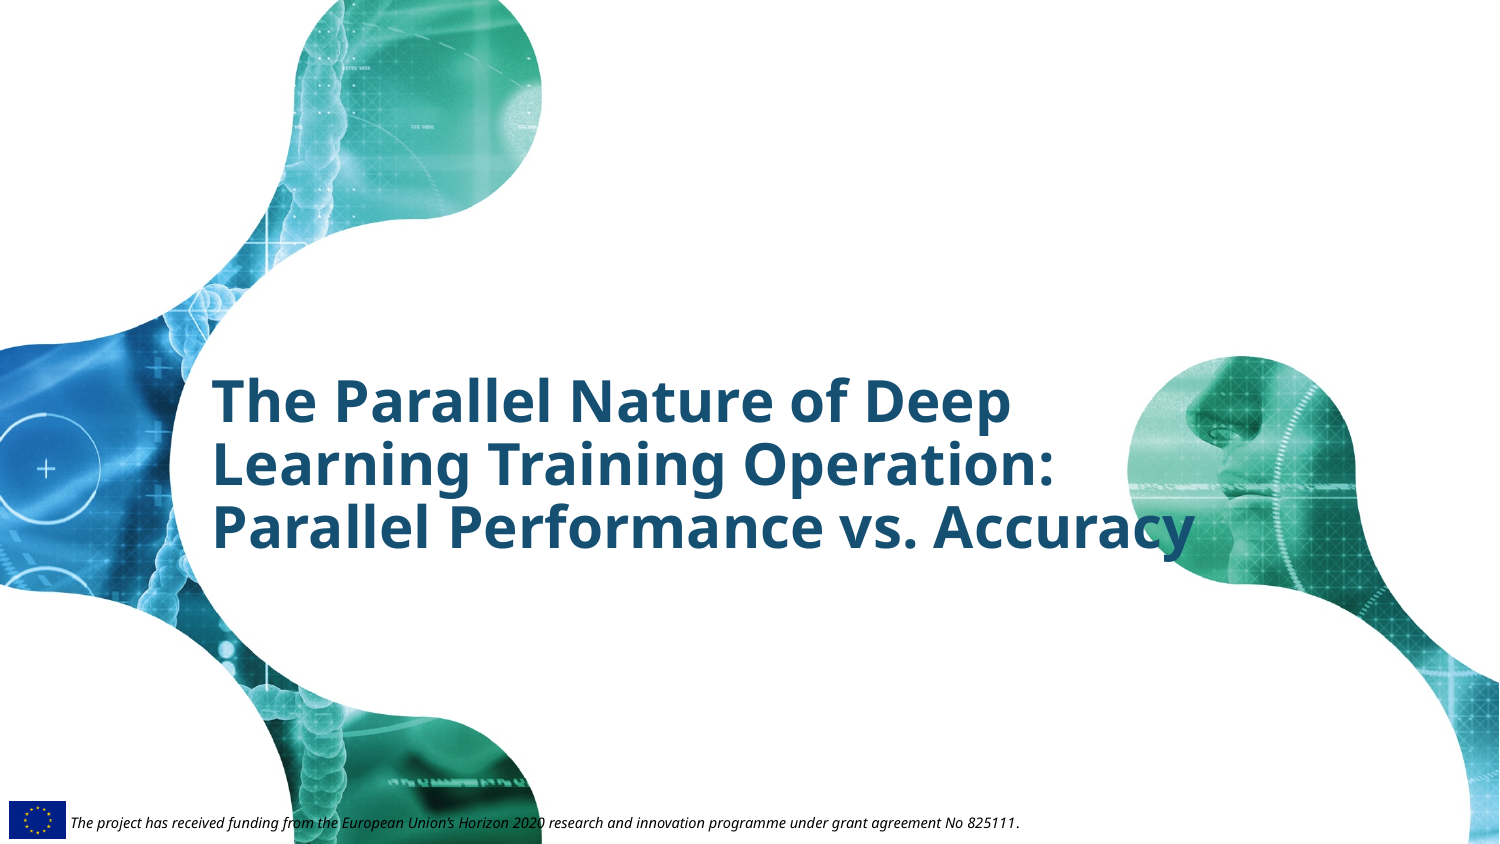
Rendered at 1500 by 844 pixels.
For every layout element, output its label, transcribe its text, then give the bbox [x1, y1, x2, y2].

title The Parallel Nature of Deep Learning Training Operation: Parallel Performance vs. Accuracy [197, 355, 1221, 578]
picture [0, 0, 1499, 844]
